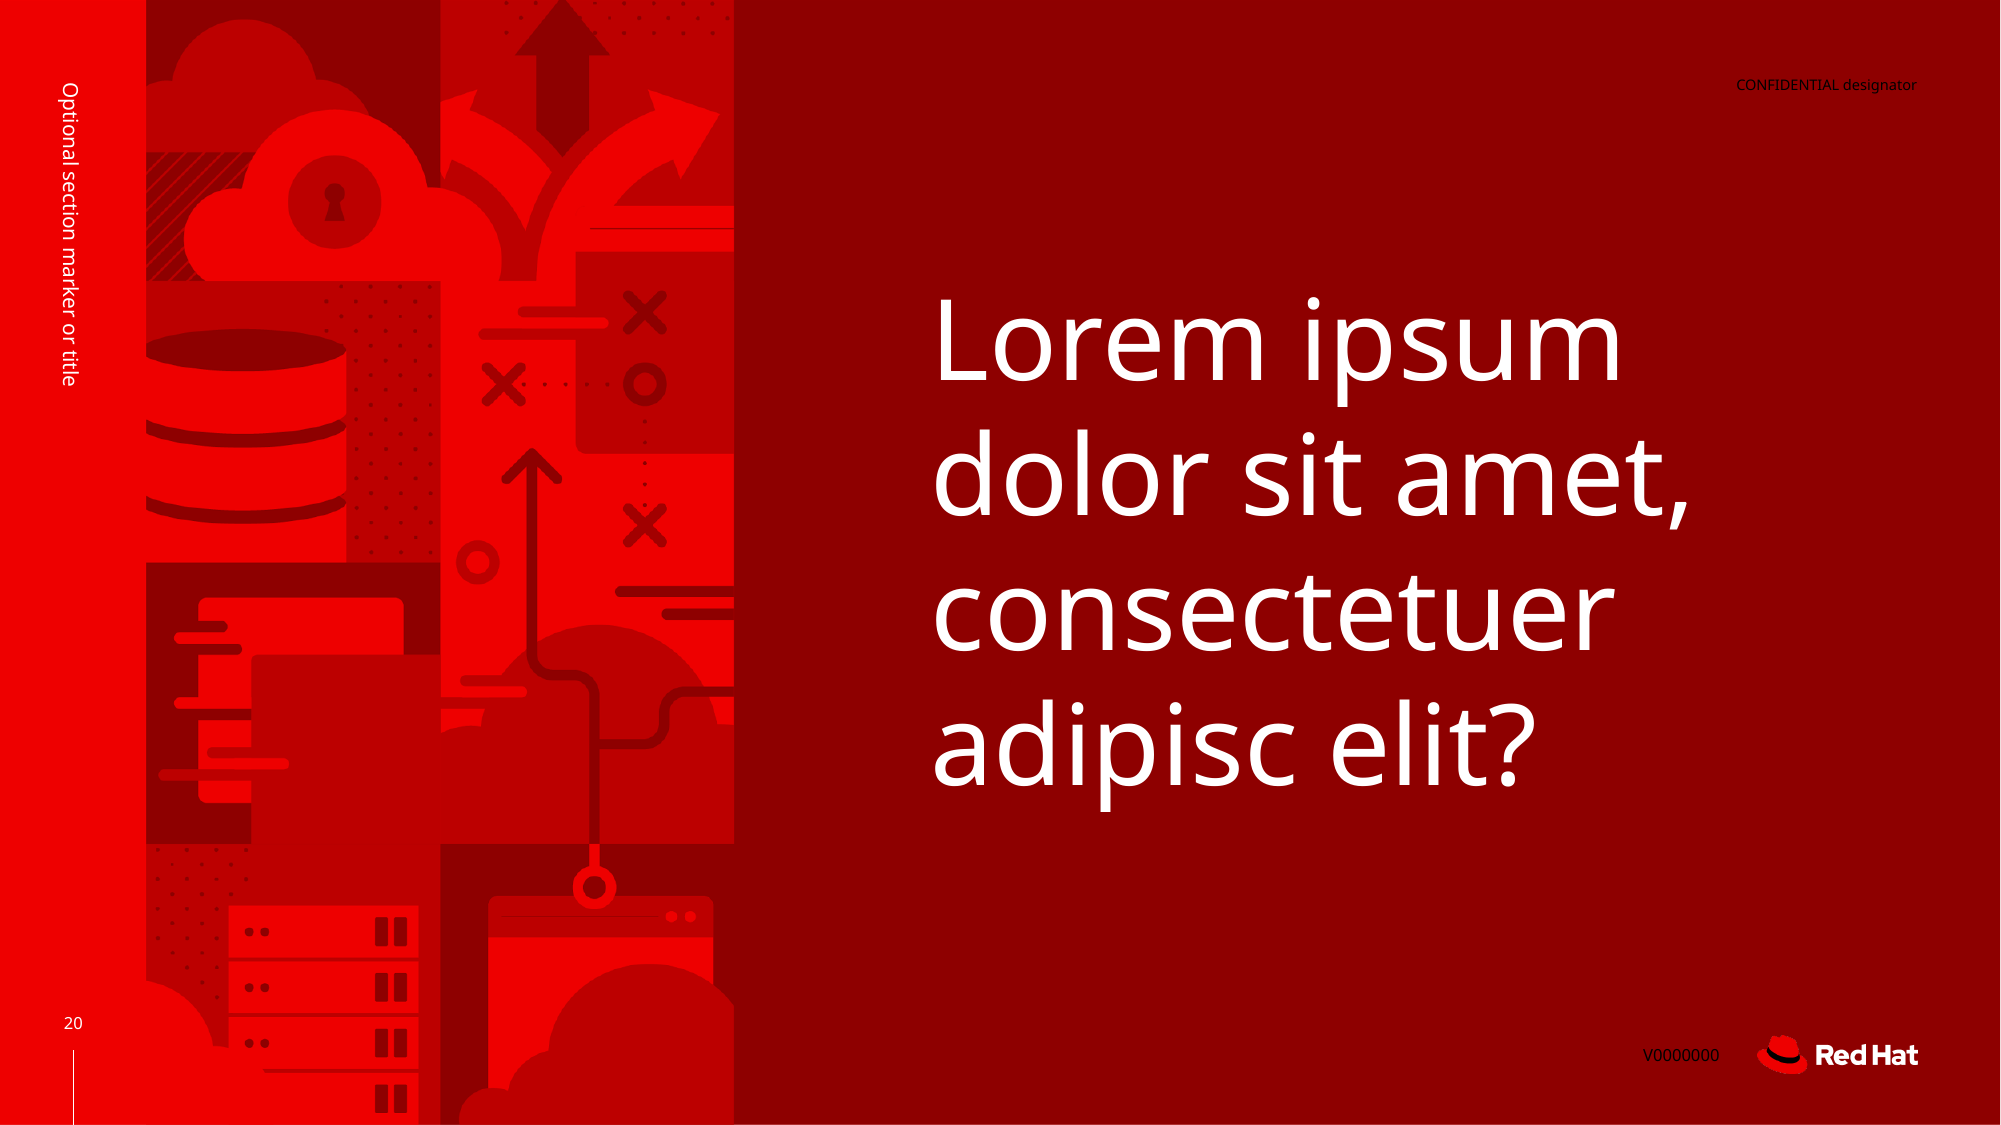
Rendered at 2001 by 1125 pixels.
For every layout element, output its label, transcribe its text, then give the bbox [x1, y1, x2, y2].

slide_number ‹#› [13, 1012, 134, 1036]
title Lorem ipsum dolor sit amet, consectetuer adipisc elit? [930, 267, 1758, 905]
subtitle Optional section marker or title [0, 0, 144, 845]
picture [0, 0, 2001, 1125]
